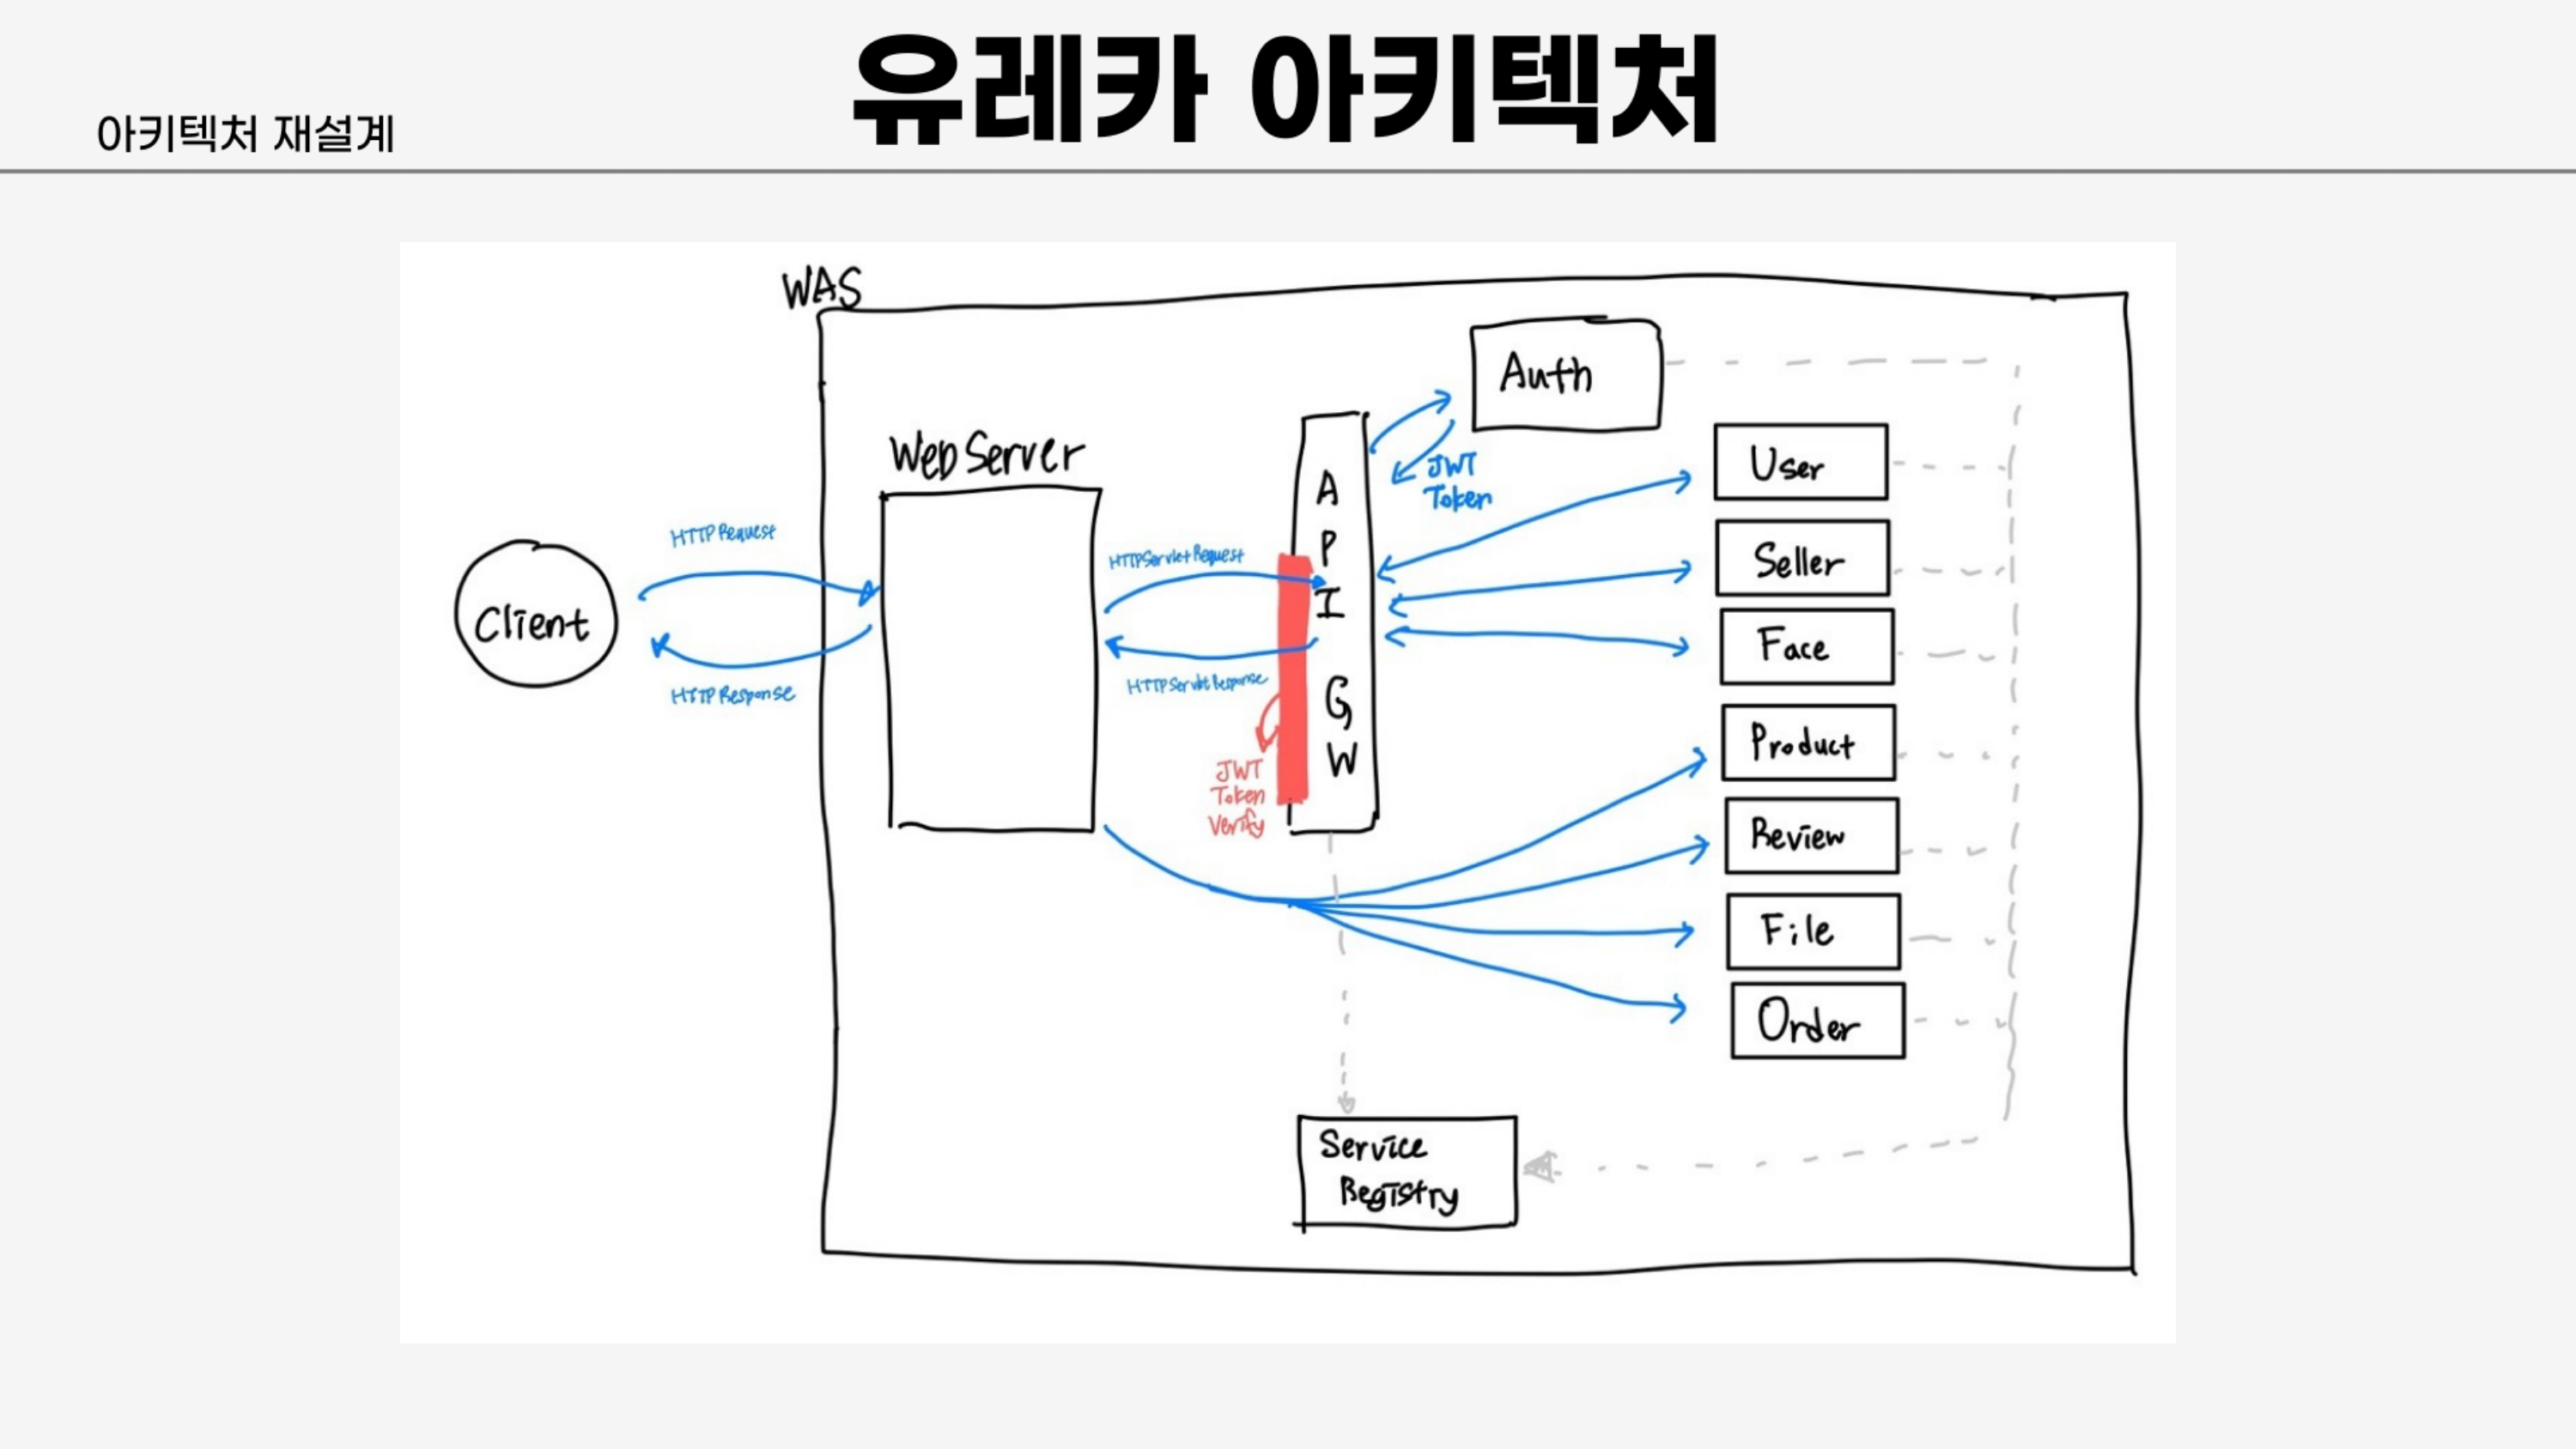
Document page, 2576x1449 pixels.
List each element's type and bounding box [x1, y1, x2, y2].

text_box [0, 163, 83, 179]
picture [88, 0, 1783, 221]
text_box [1790, 163, 2576, 179]
text_box [399, 242, 2176, 1343]
